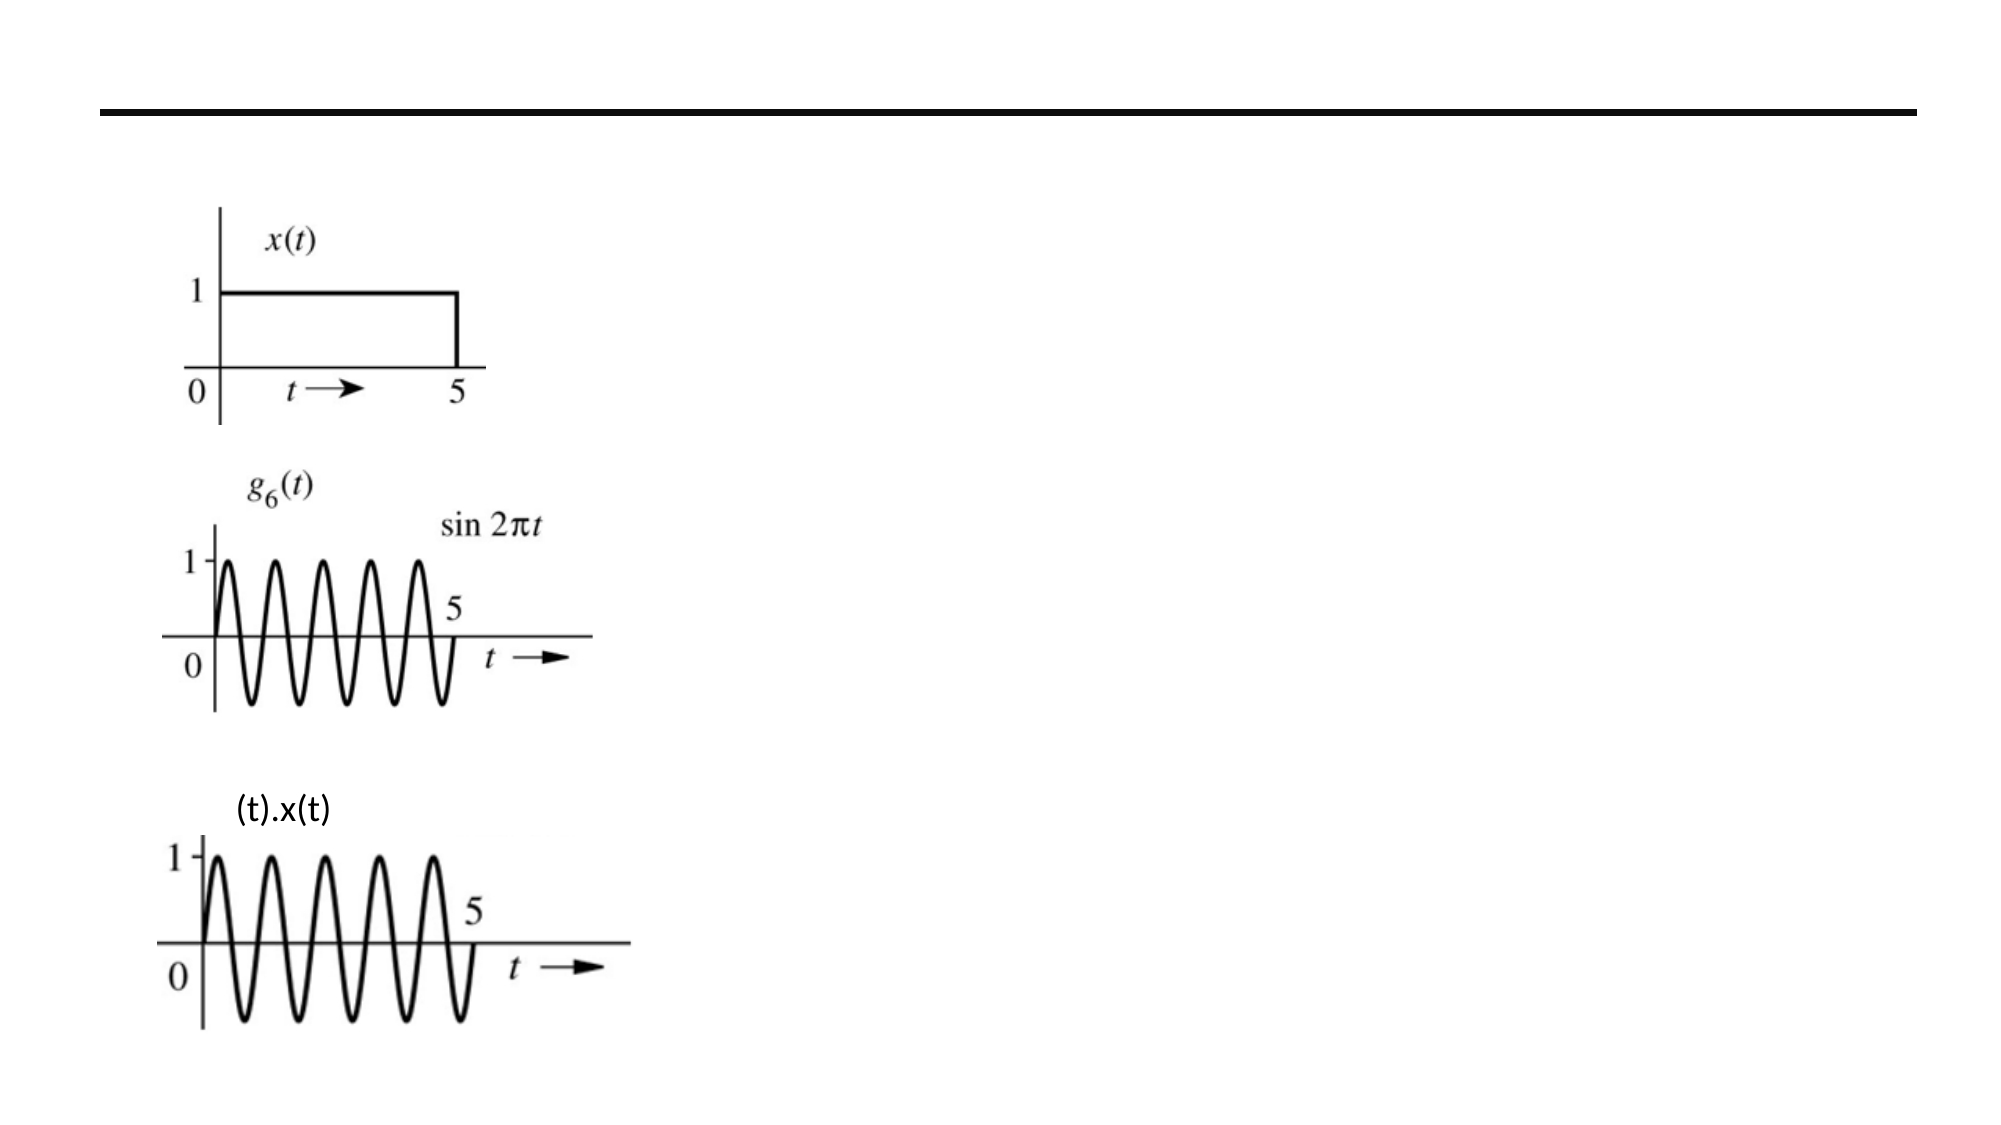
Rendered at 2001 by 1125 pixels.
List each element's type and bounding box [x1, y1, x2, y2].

list [162, 462, 604, 726]
picture [149, 187, 487, 426]
picture [156, 835, 642, 1038]
